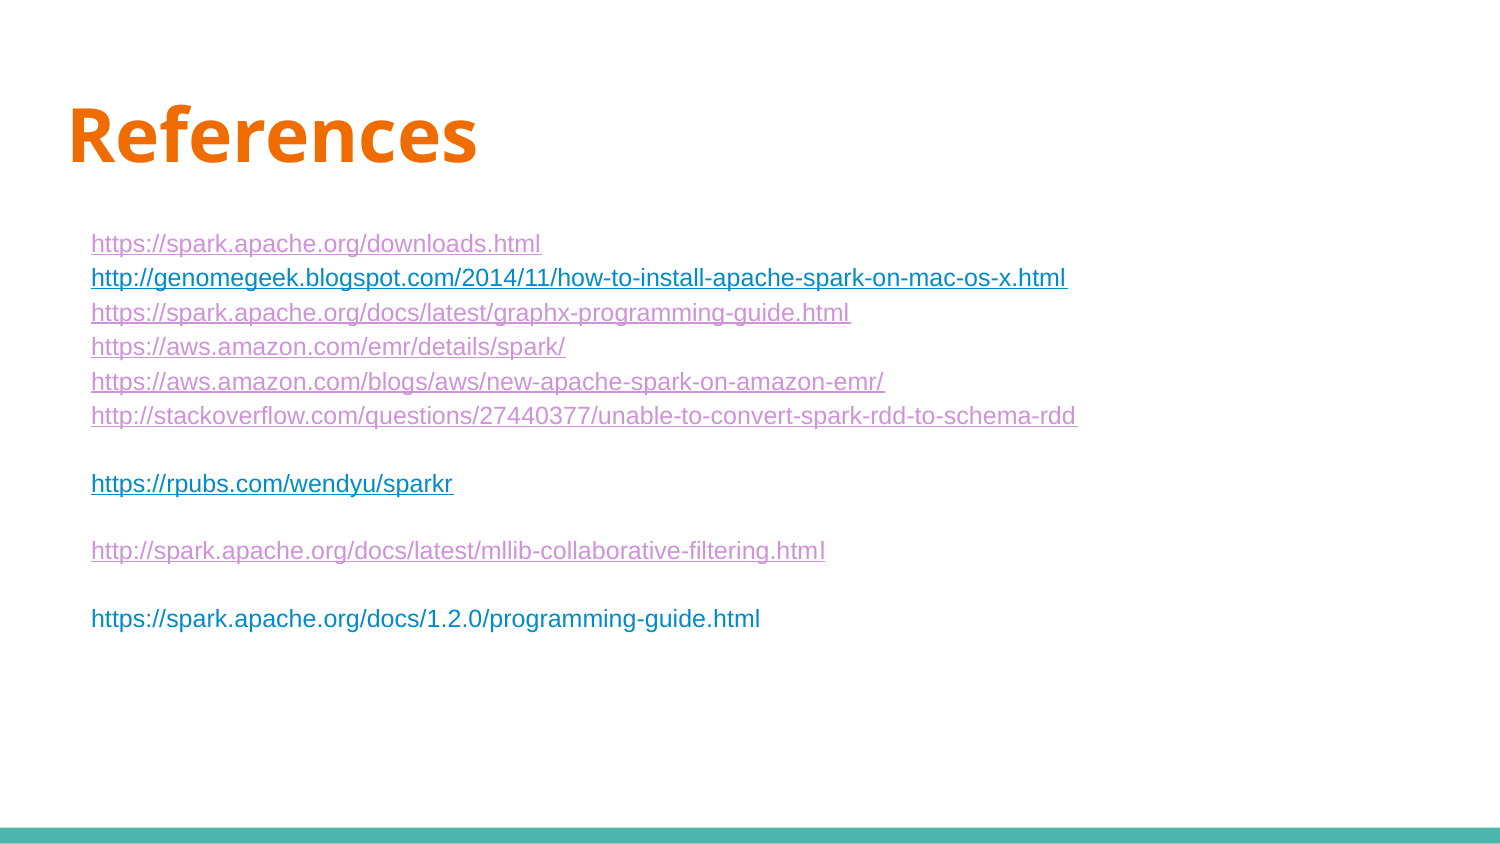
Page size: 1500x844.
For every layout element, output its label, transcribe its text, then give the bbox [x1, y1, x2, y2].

title References [51, 72, 1449, 189]
list https://spark.apache.org/downloads.html http://genomegeek.blogspot.com/2014/11/how-to-install-apache-spark-on-mac-os-x.html https://spark.apache.org/docs/latest/graphx-programming-guide.html https://aws.amazon.com/emr/details/spark/ https://aws.amazon.com/blogs/aws/new-apache-spark-on-amazon-emr/ http://stackoverflow.com/questions/27440377/unable-to-convert-spark-rdd-to-schema-rdd https://rpubs.com/wendyu/sparkr http://spark.apache.org/docs/latest/mllib-collaborative-filtering.html https://spark.apache.org/docs/1.2.0/programming-guide.html [51, 207, 1449, 750]
